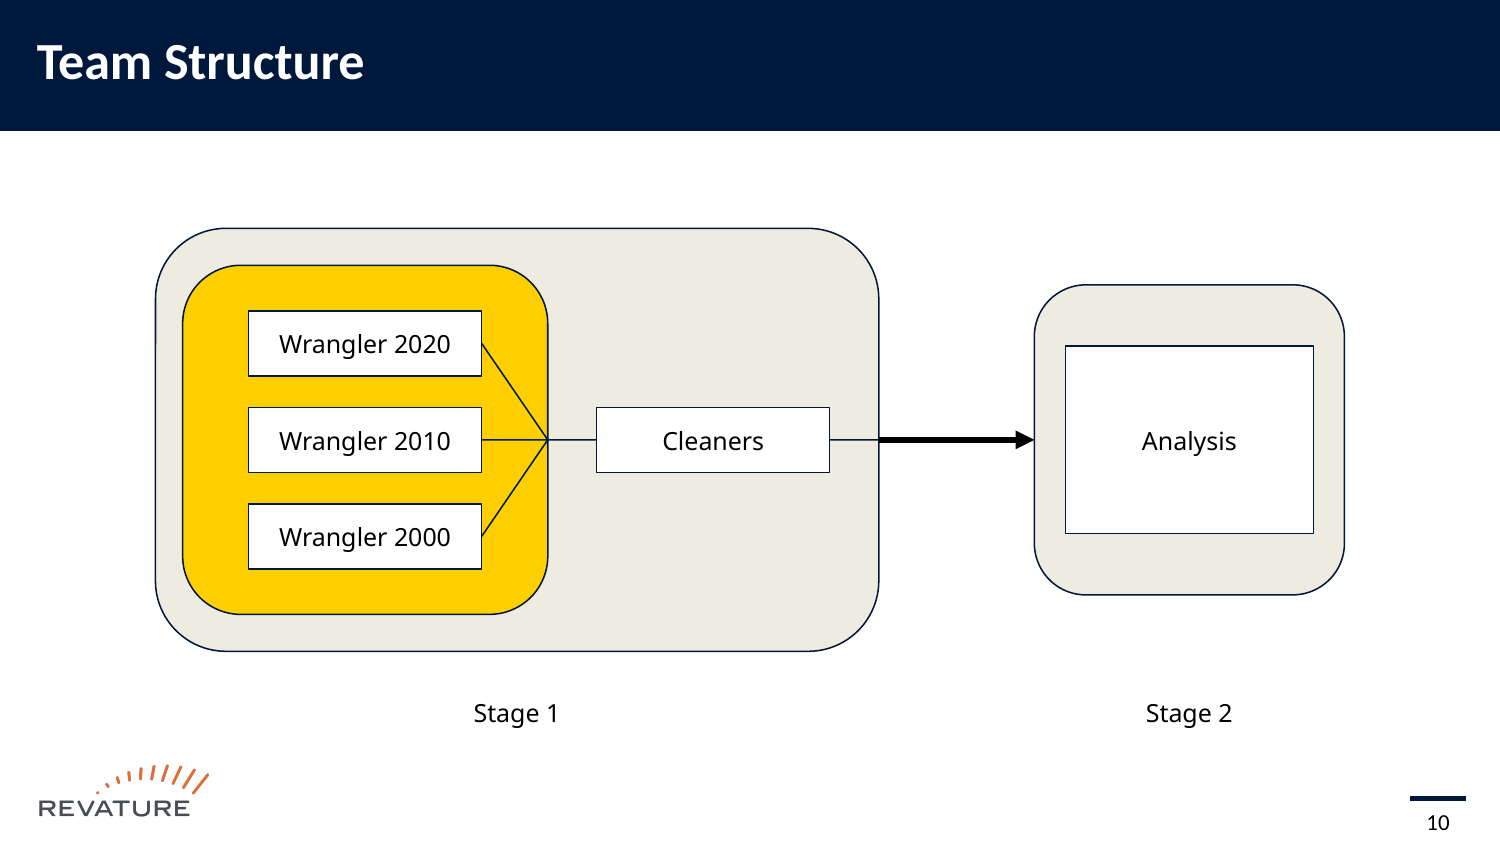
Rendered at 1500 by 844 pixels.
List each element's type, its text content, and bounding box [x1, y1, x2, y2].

text_box [182, 265, 548, 615]
text_box [1034, 284, 1345, 595]
text_box Cleaners [596, 407, 830, 473]
text_box [155, 228, 879, 652]
text_box Wrangler 2000 [248, 503, 482, 569]
text_box Wrangler 2020 [248, 310, 482, 377]
text_box Stage 2 [1114, 682, 1265, 743]
text_box Stage 1 [441, 682, 593, 743]
text_box Wrangler 2010 [248, 407, 476, 473]
title Team Structure [36, 34, 1466, 176]
picture [34, 761, 211, 820]
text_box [481, 439, 549, 537]
text_box Analysis [1065, 346, 1314, 534]
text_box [481, 343, 549, 438]
